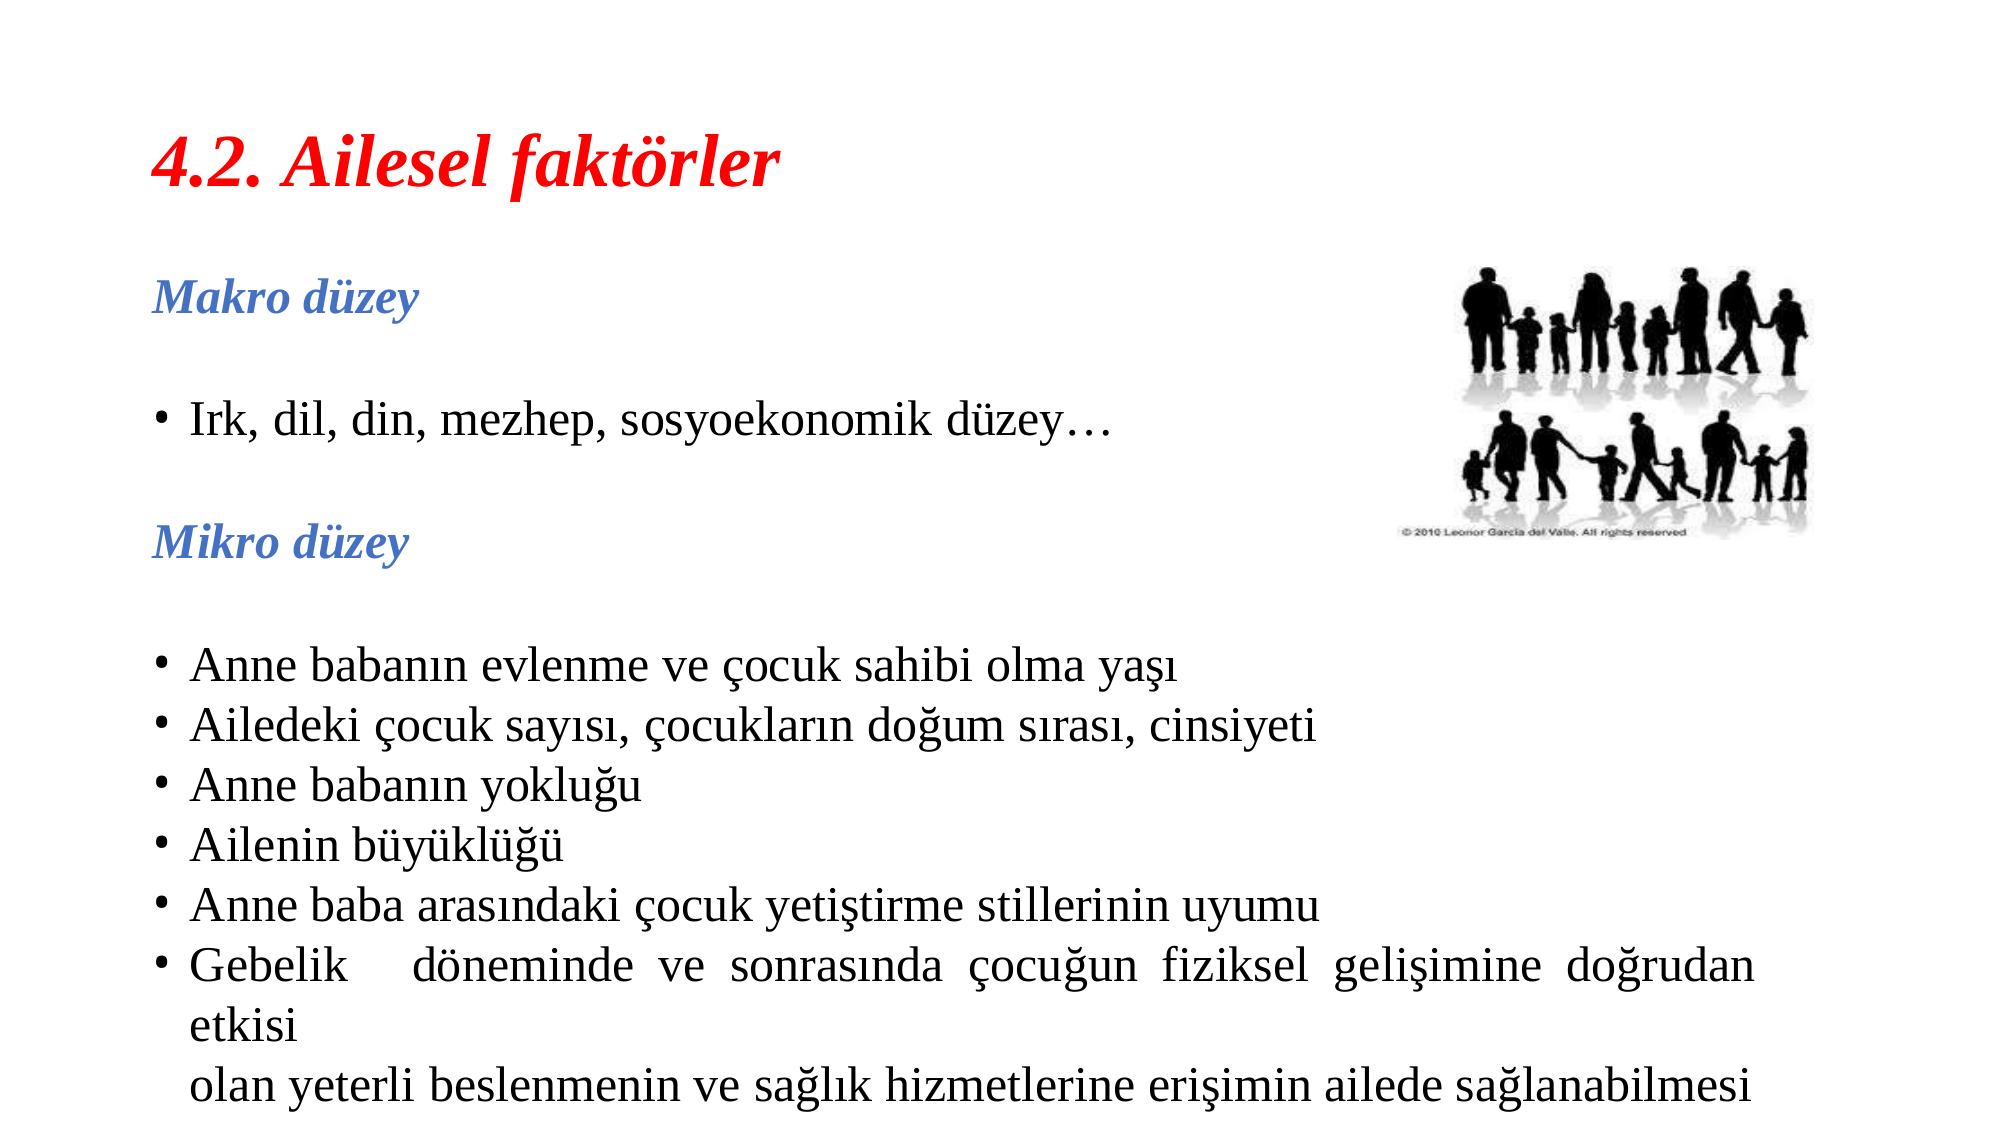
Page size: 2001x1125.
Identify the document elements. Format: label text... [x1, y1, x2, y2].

title 4.2. Ailesel faktörler [150, 108, 782, 261]
text_box Makro düzey Irk, dil, din, mezhep, sosyoekonomik düzey… Mikro düzey Anne babanın evlenme ve çocuk sahibi olma yaşı Ailedeki çocuk sayısı, çocukların doğum sırası, cinsiyeti Anne babanın yokluğu Ailenin büyüklüğü Anne baba arasındaki çocuk yetiştirme stillerinin uyumu Gebelik döneminde ve sonrasında çocuğun fiziksel gelişimine doğrudan etkisi olan yeterli beslenmenin ve sağlık hizmetlerine erişimin ailede sağlanabilmesi [150, 261, 1851, 1112]
picture [1396, 266, 1815, 541]
